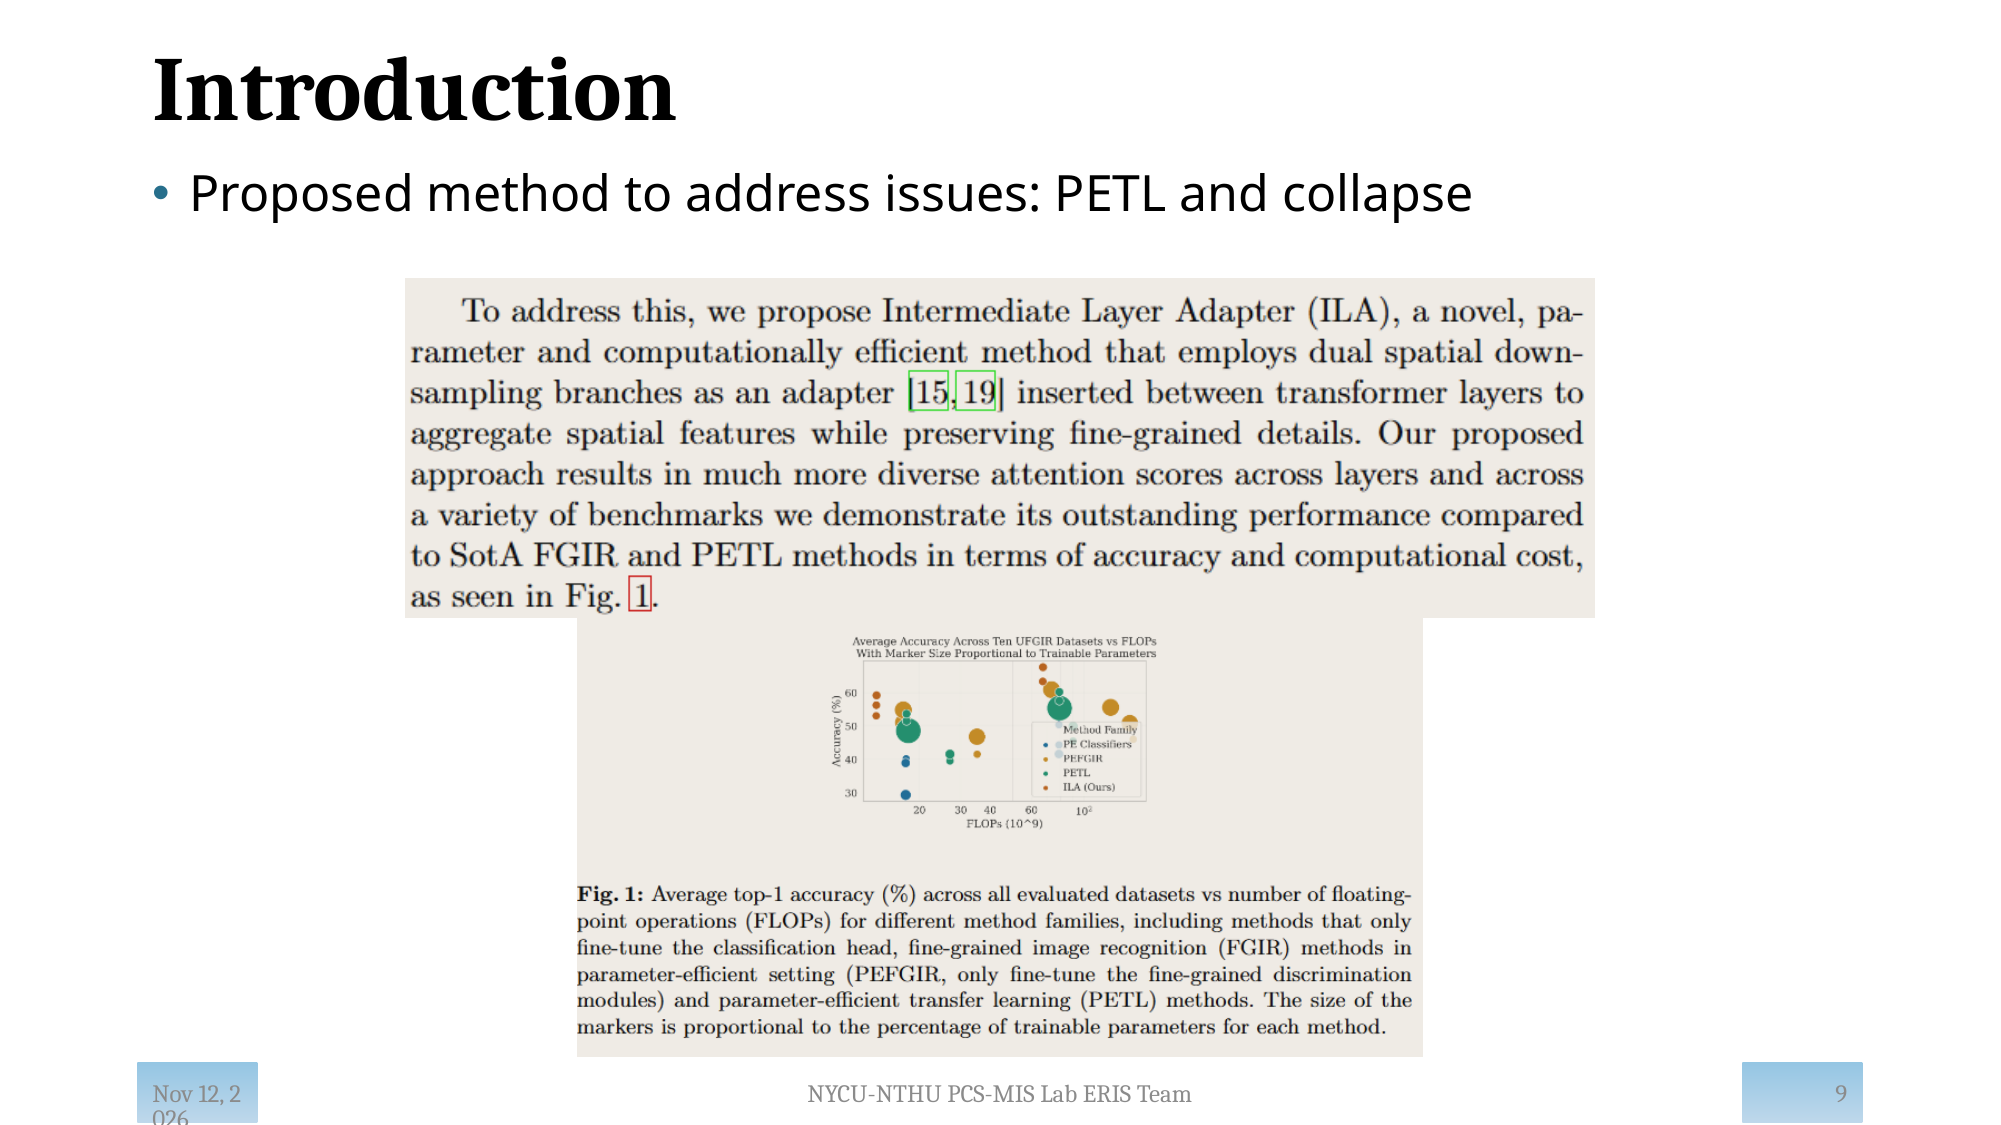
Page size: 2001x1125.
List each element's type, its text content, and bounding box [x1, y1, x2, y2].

slide_number Feb-25 [137, 1062, 258, 1123]
list Proposed method to address issues: PETL and collapse [137, 161, 1863, 947]
slide_number 9 [1742, 1062, 1863, 1123]
picture [404, 278, 1595, 1057]
title Introduction [137, 25, 1863, 156]
footer NYCU-NTHU PCS-MIS Lab ERIS Team [662, 1062, 1338, 1123]
